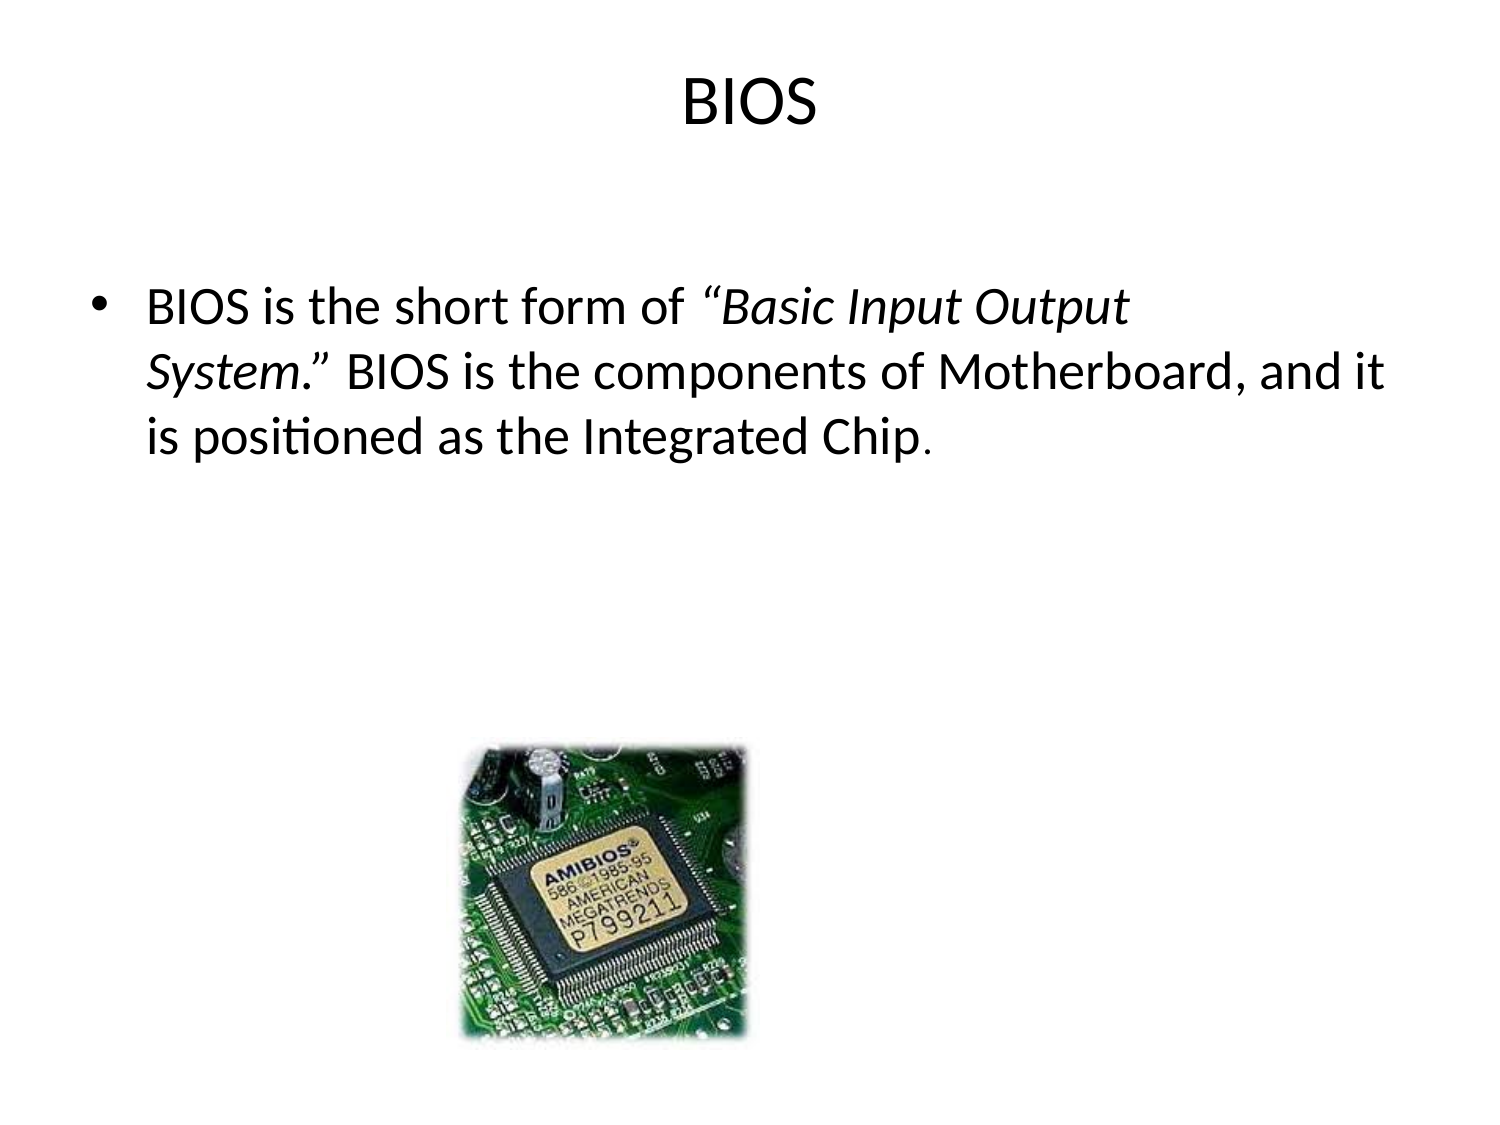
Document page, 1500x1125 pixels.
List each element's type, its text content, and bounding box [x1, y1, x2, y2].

list BIOS is the short form of “Basic Input Output System.” BIOS is the components of Motherboard, and it is positioned as the Integrated Chip. [75, 262, 1425, 1005]
title BIOS [75, 45, 1425, 233]
picture [446, 737, 760, 1051]
